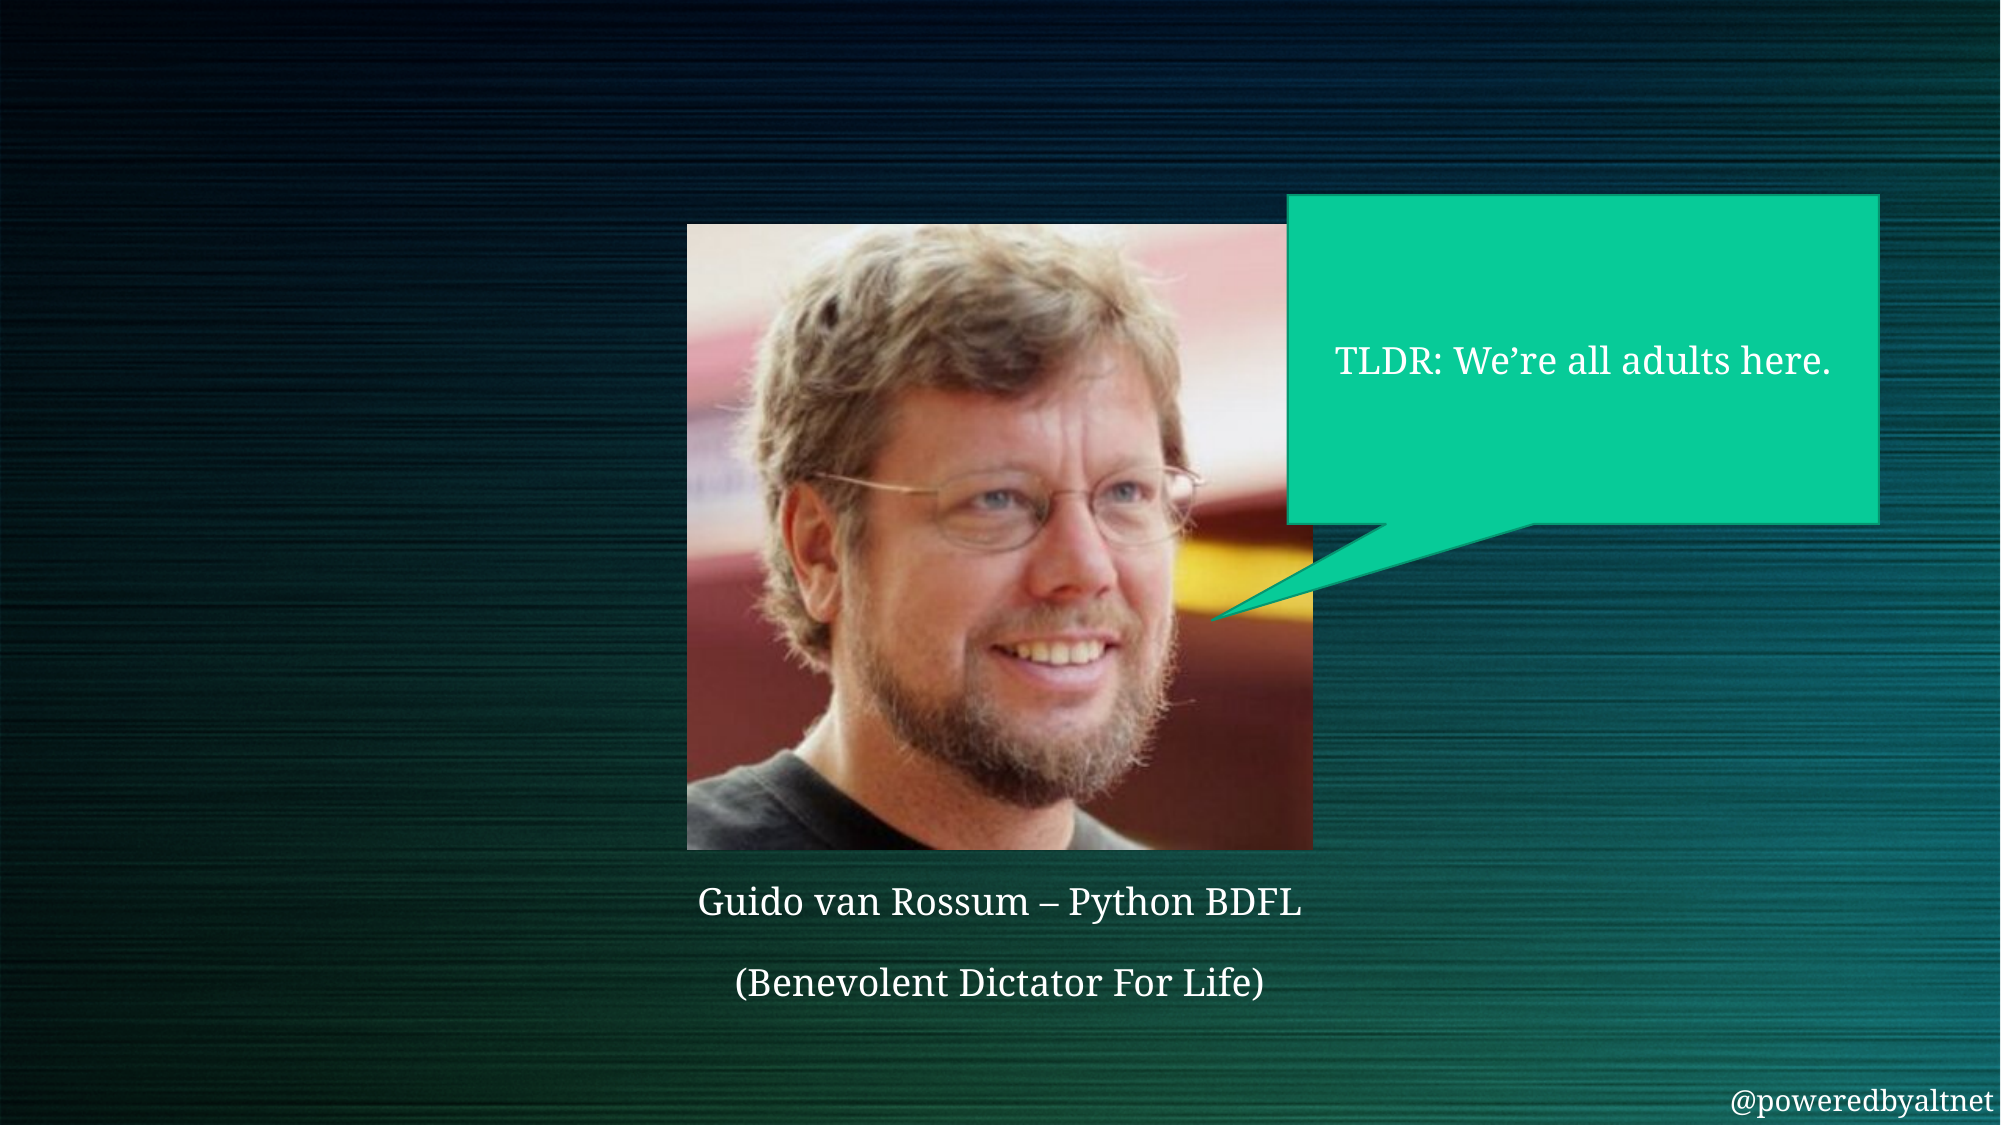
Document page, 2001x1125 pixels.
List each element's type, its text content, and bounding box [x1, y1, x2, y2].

text_box @poweredbyaltnet [1715, 1074, 2000, 1125]
text_box TLDR: We’re all adults here. [1286, 194, 1880, 592]
text_box Guido van Rossum – Python BDFL [682, 870, 1318, 930]
picture [0, 0, 2001, 1125]
text_box (Benevolent Dictator For Life) [719, 951, 1281, 1012]
